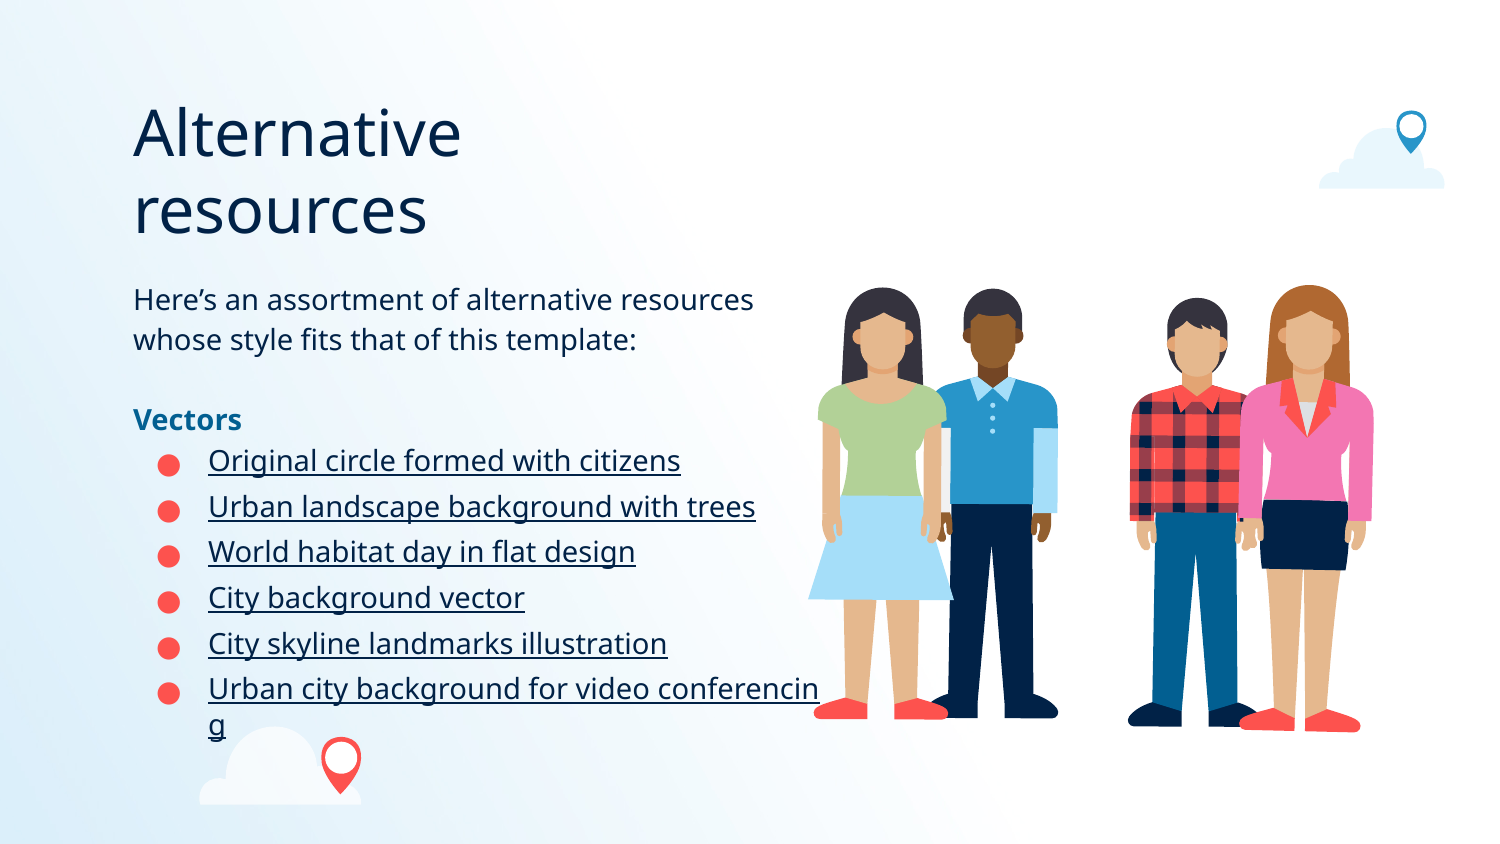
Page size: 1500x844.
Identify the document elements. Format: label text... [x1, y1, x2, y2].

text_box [955, 288, 1060, 720]
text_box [1124, 297, 1162, 729]
title Alternative resources [118, 88, 760, 250]
list Here’s an assortment of alternative resources whose style fits that of this template: Vectors Original circle formed with citizens Urban landscape background with trees World habitat day in flat design City background vector City skyline landmarks illustration Urban city background for video conferencing [118, 260, 837, 736]
text_box [199, 736, 362, 805]
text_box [1167, 268, 1440, 758]
picture [0, 0, 1500, 844]
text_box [806, 287, 953, 721]
text_box [1319, 128, 1445, 189]
